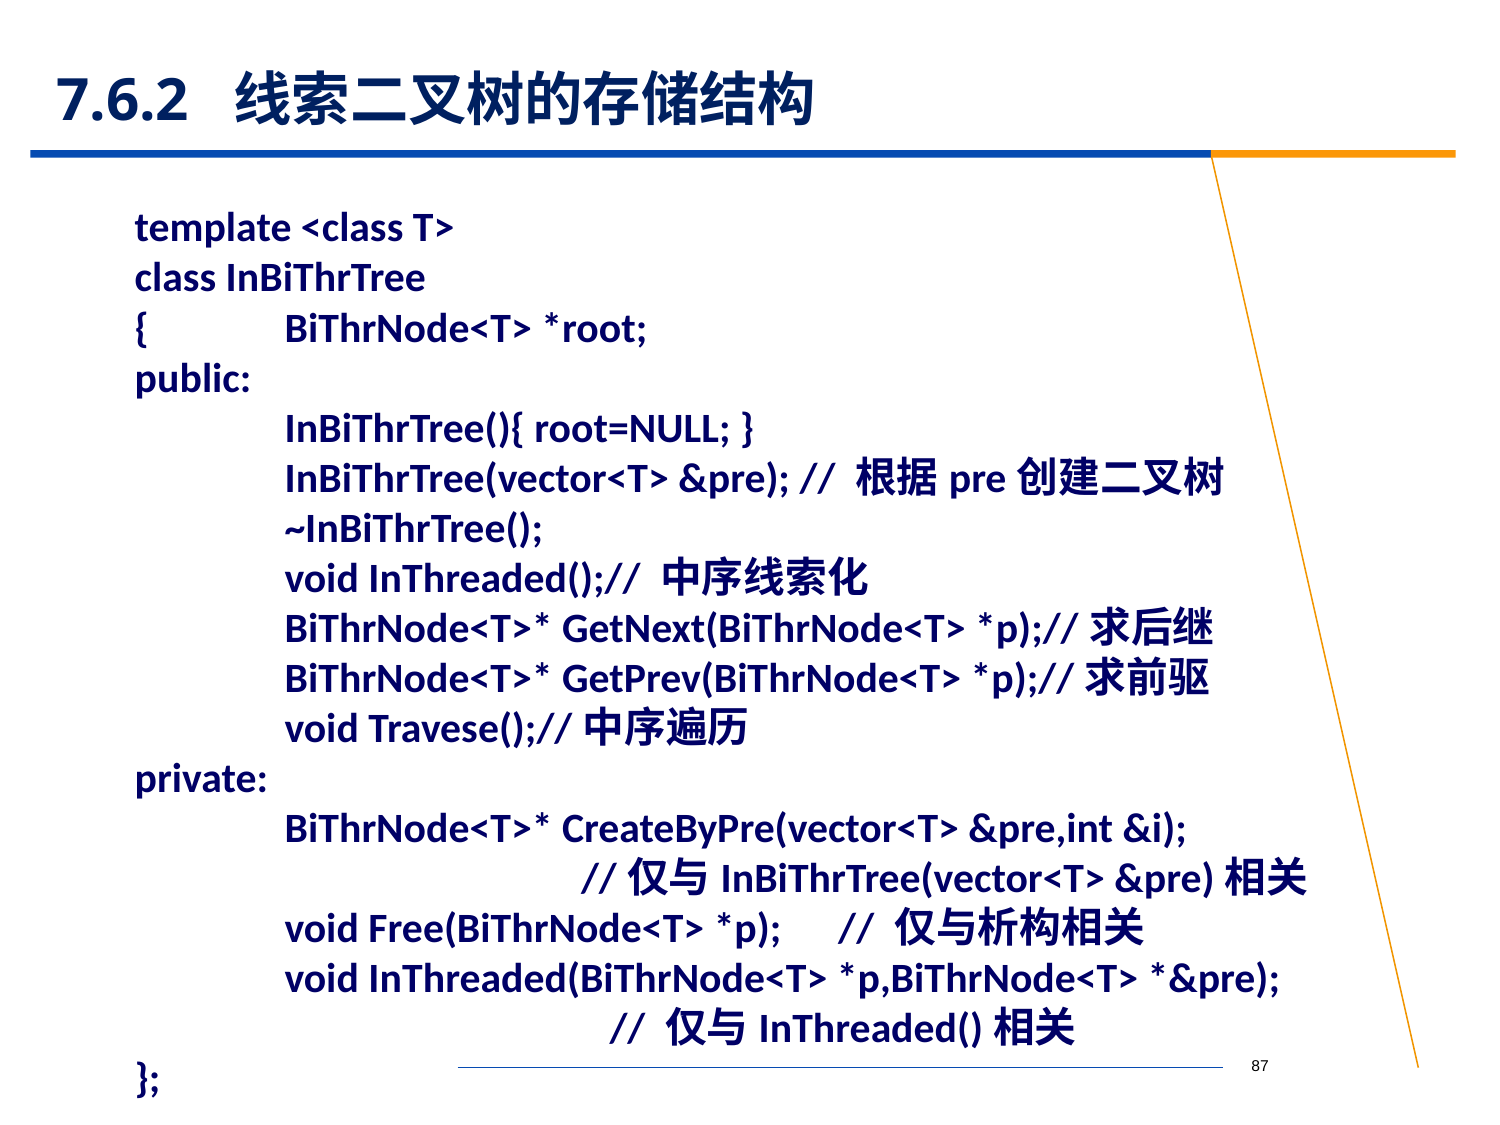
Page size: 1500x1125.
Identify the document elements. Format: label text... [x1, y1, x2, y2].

title 7.6.2 线索二叉树的存储结构 [41, 64, 1392, 130]
text_box template <class T> class InBiThrTree { BiThrNode<T> *root; public: InBiThrTree(){ root=NULL; } InBiThrTree(vector<T> &pre); // 根据pre创建二叉树 ~InBiThrTree(); void InThreaded();// 中序线索化 BiThrNode<T>* GetNext(BiThrNode<T> *p);//求后继 BiThrNode<T>* GetPrev(BiThrNode<T> *p);//求前驱 void Travese();//中序遍历 private: BiThrNode<T>* CreateByPre(vector<T> &pre,int &i); //仅与InBiThrTree(vector<T> &pre)相关 void Free(BiThrNode<T> *p); // 仅与析构相关 void InThreaded(BiThrNode<T> *p,BiThrNode<T> *&pre); // 仅与InThreaded()相关 }; [134, 200, 1489, 1101]
